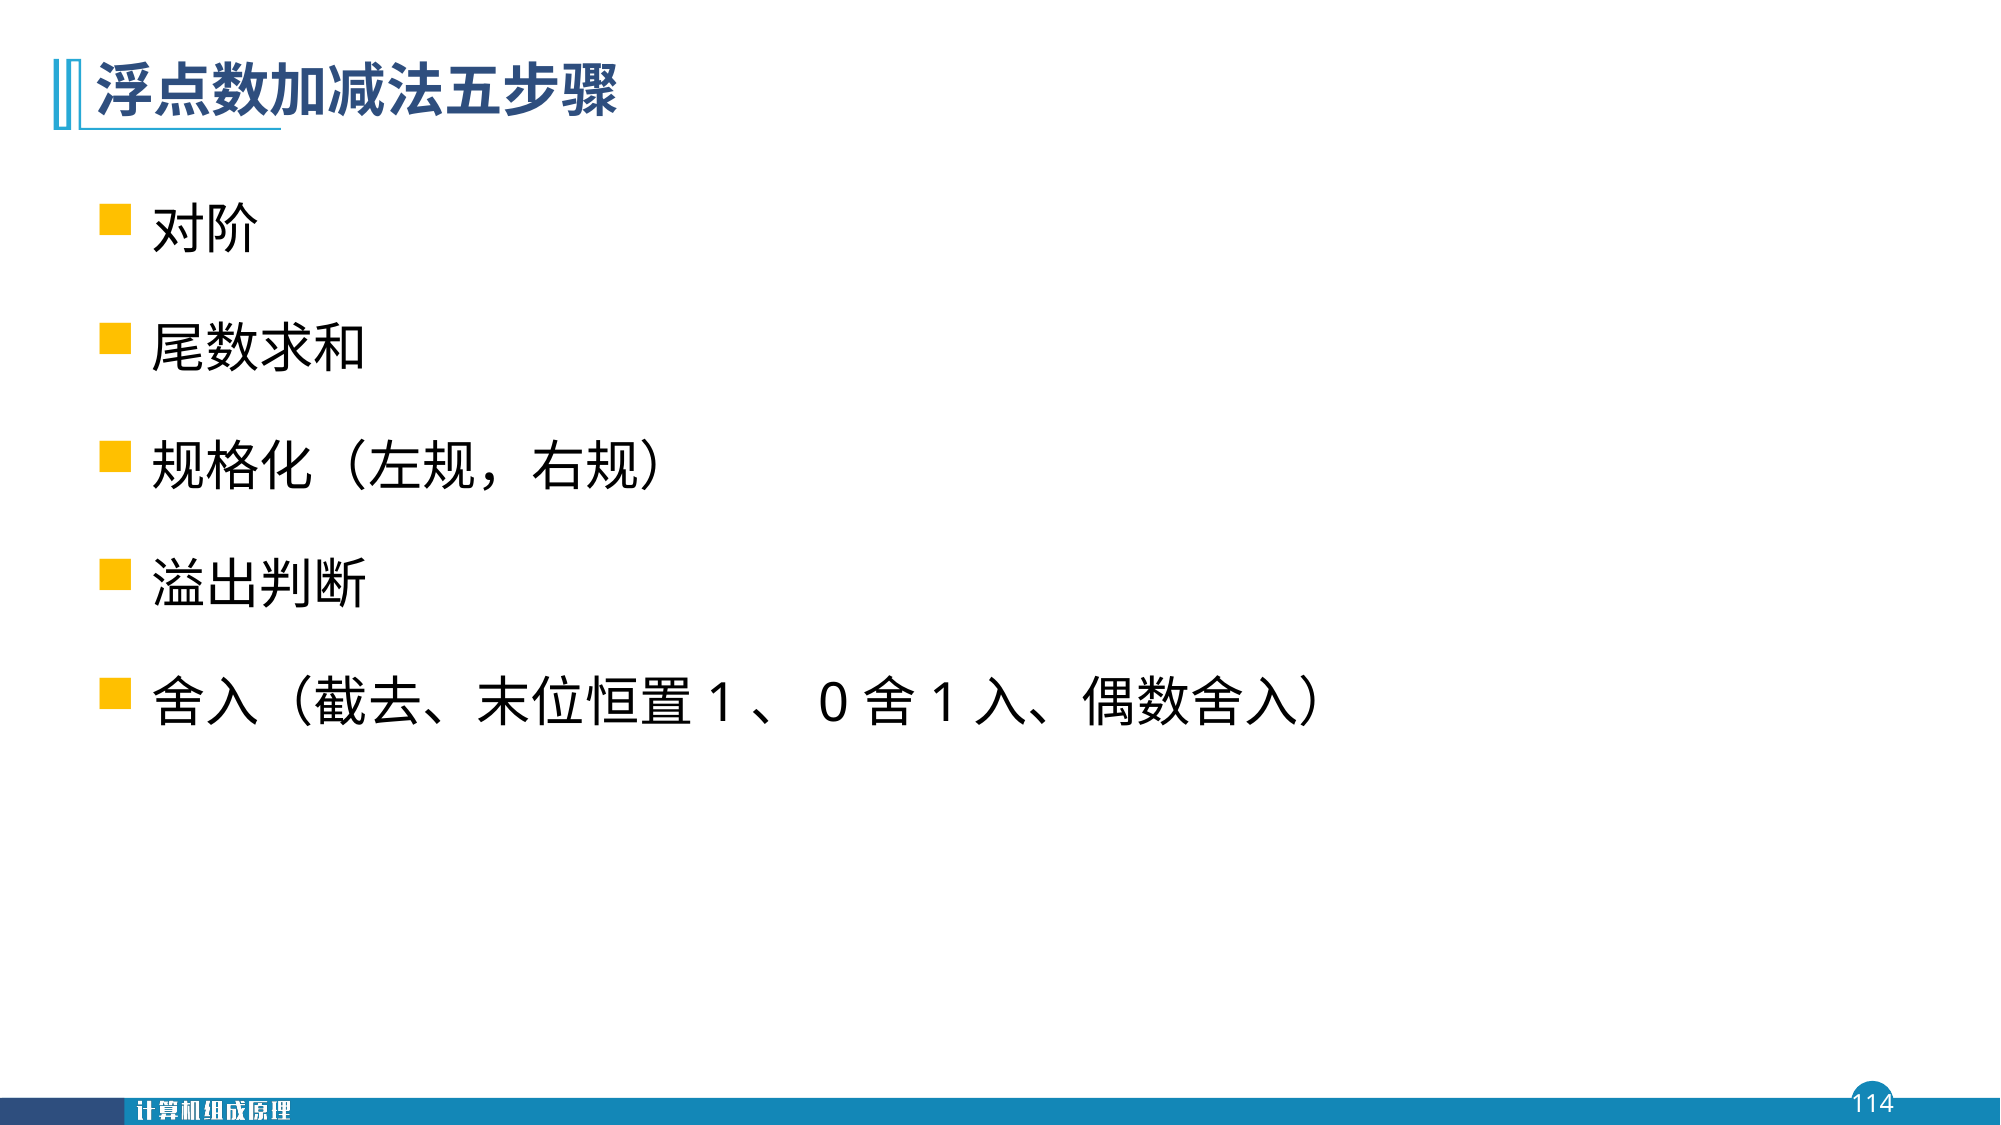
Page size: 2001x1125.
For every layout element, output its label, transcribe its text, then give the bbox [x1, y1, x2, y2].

title 浮点数加减法五步骤 [80, 42, 1805, 144]
list 对阶 尾数求和 规格化（左规，右规） 溢出判断 舍入（截去、末位恒置1、0舍1入、偶数舍入） [80, 154, 1805, 1080]
